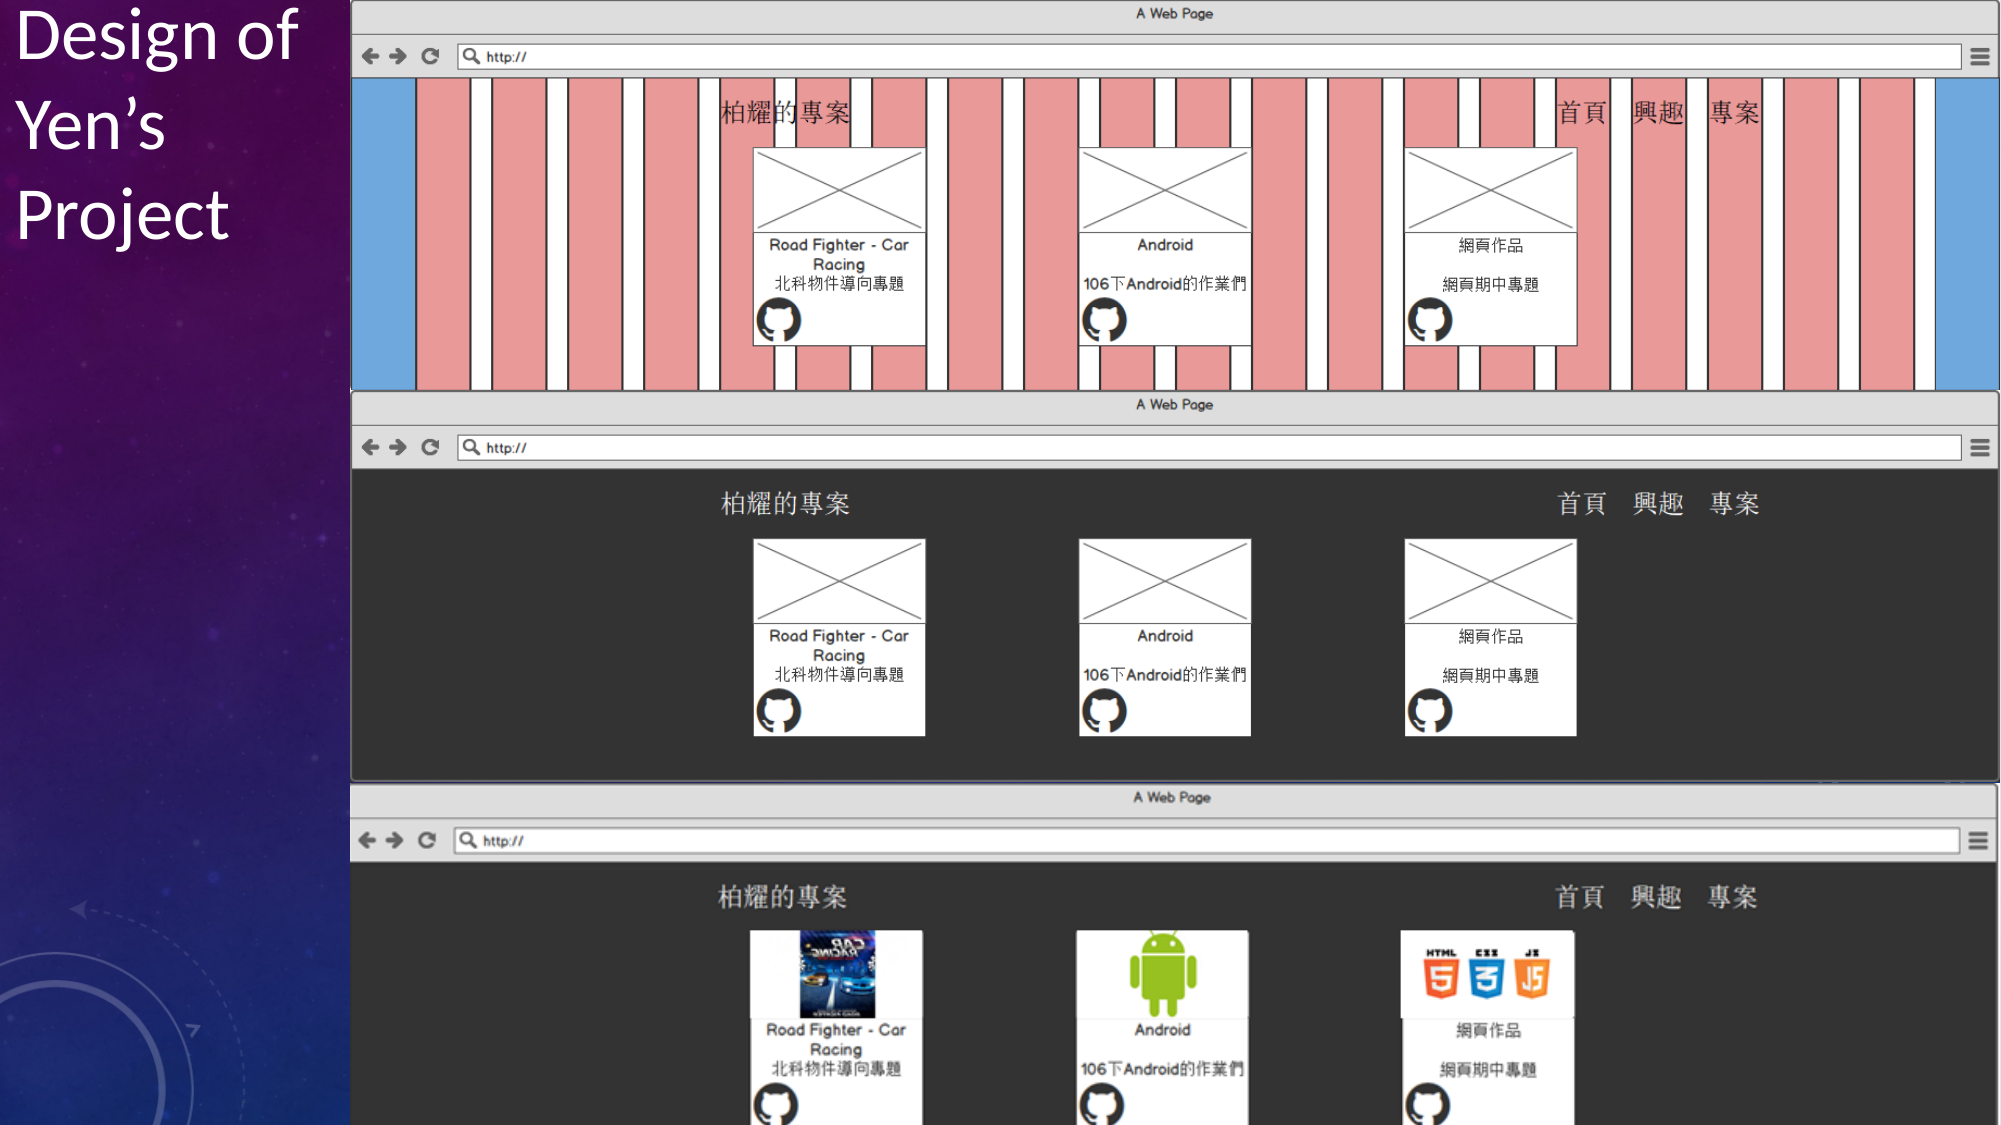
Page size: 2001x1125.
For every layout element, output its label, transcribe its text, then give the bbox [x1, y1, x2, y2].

title Design of Yen’s Project [0, 0, 349, 239]
picture [0, 0, 2001, 1125]
